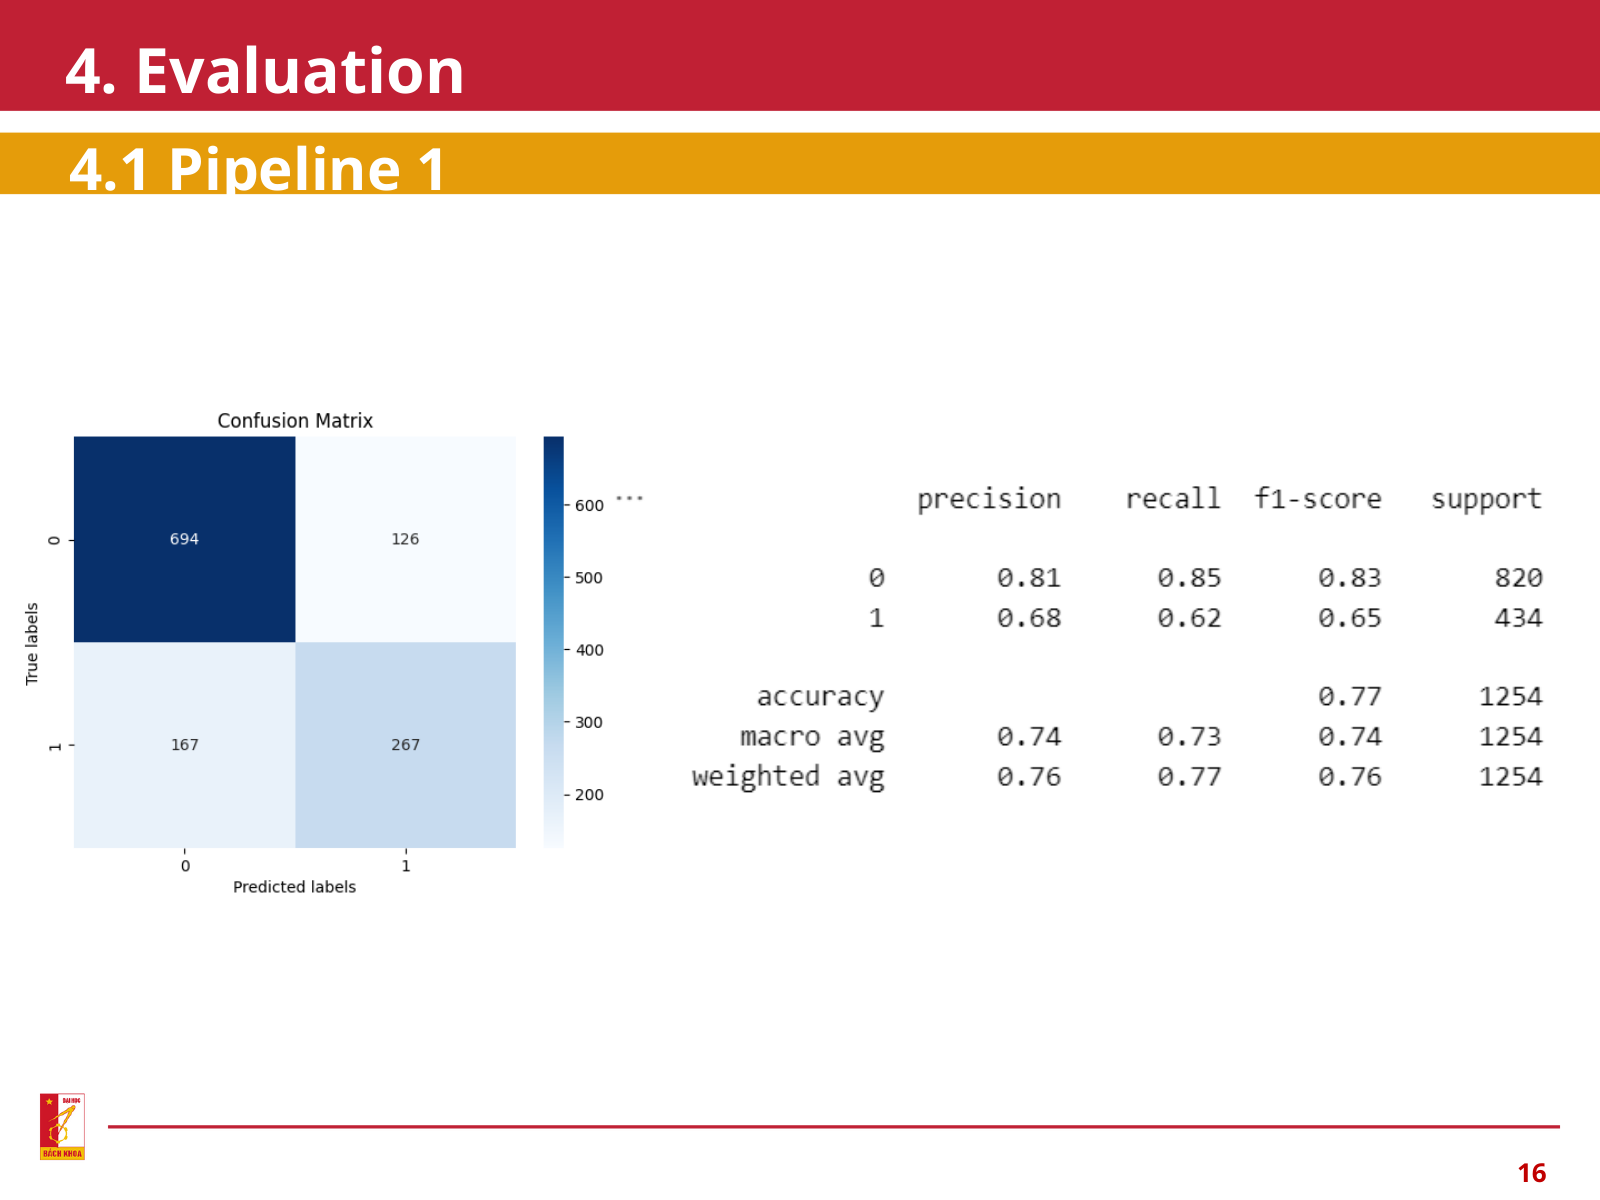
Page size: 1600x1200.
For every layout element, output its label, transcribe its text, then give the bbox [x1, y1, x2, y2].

text_box [0, 0, 1600, 1200]
text_box 4. Evaluation [0, 31, 566, 107]
picture [15, 400, 1585, 907]
text_box 16 [1216, 1155, 1547, 1188]
text_box 4.1 Pipeline 1 [8, 127, 853, 203]
